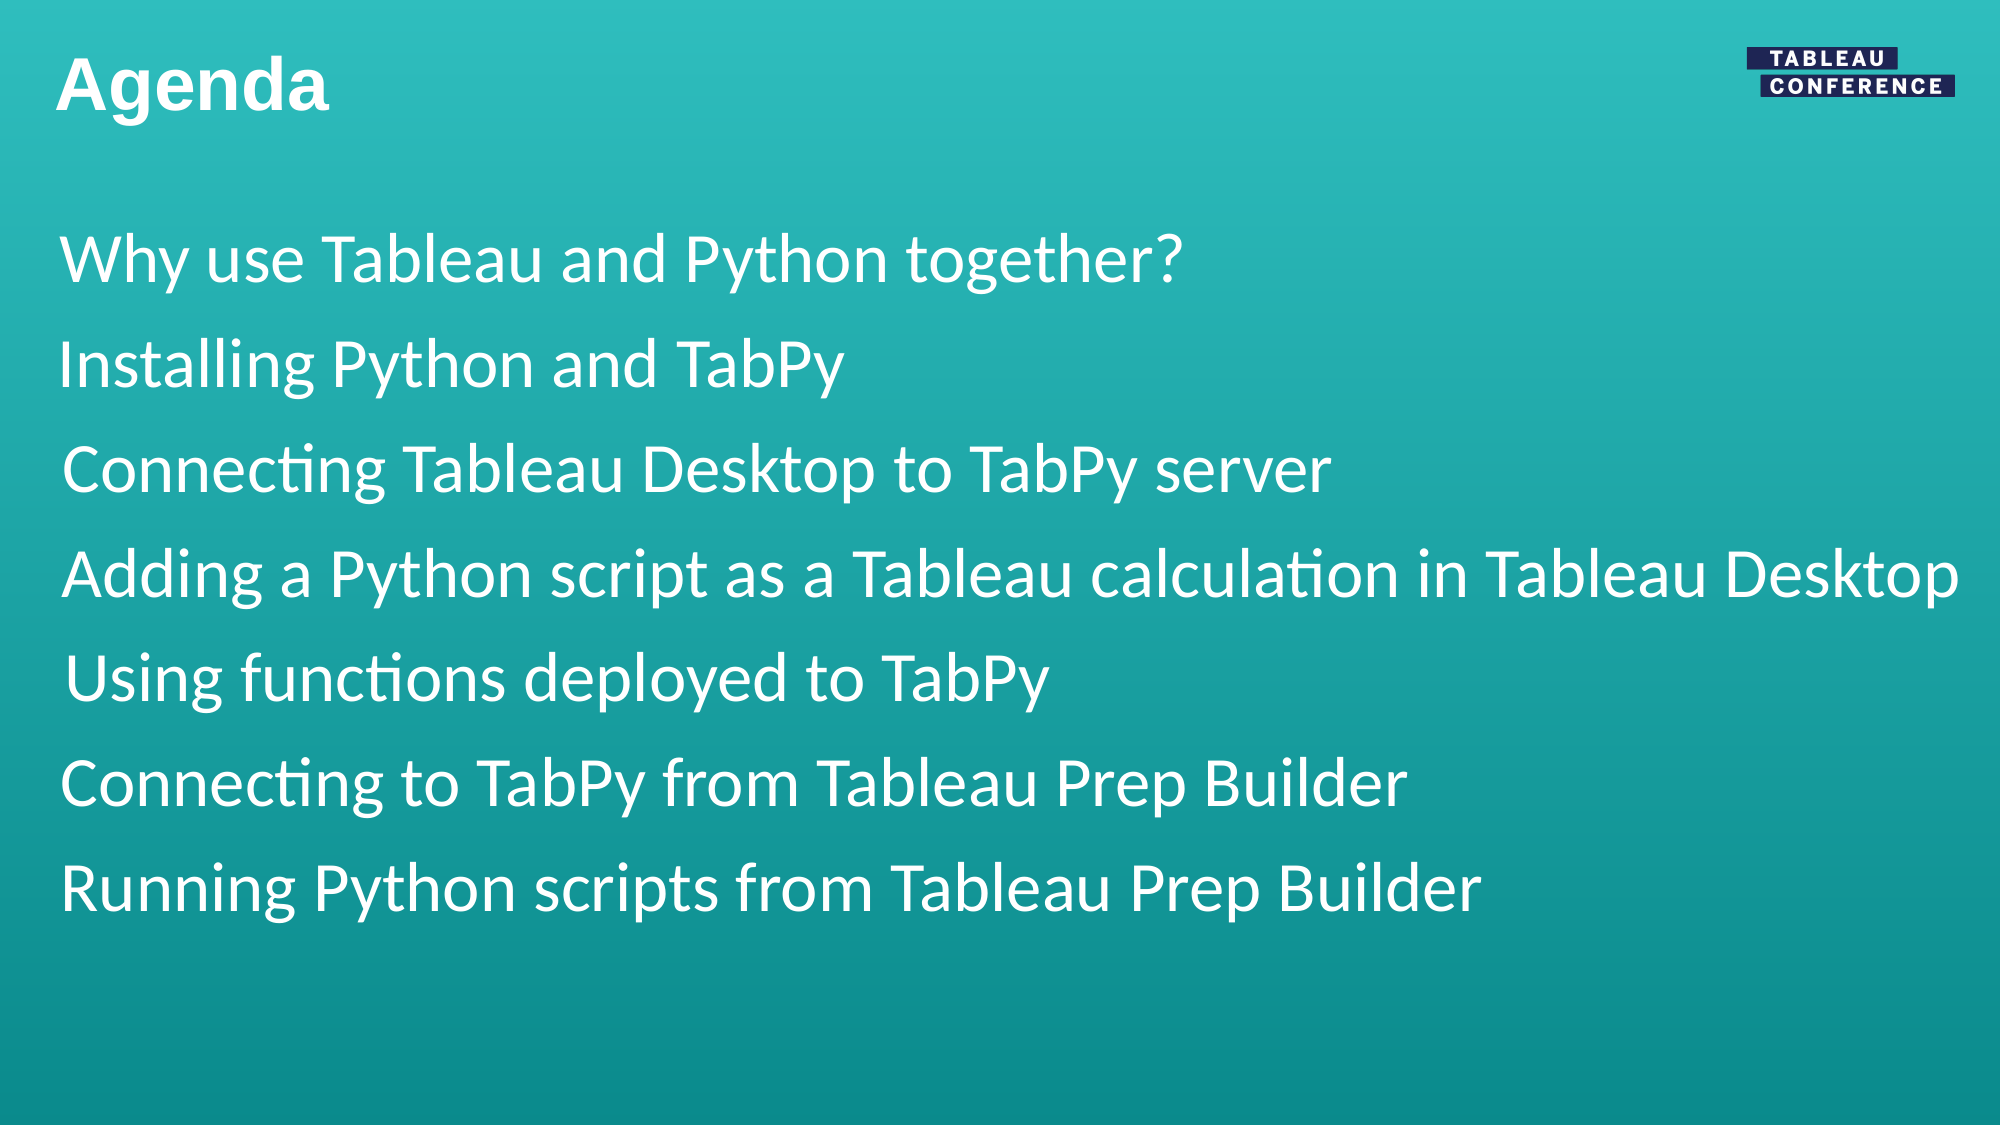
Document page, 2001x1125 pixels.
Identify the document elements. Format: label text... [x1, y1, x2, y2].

text_box Why use Tableau and Python together? [44, 204, 1204, 304]
text_box Connecting Tableau Desktop to TabPy server [47, 413, 1351, 514]
text_box Installing Python and TabPy [43, 309, 862, 409]
text_box Using functions deployed to TabPy [49, 623, 1068, 724]
title Agenda [39, 38, 1705, 135]
text_box Adding a Python script as a Tableau calculation in Tableau Desktop [46, 518, 1979, 619]
text_box Connecting to TabPy from Tableau Prep Builder [45, 728, 1426, 829]
text_box Running Python scripts from Tableau Prep Builder [45, 833, 1501, 934]
